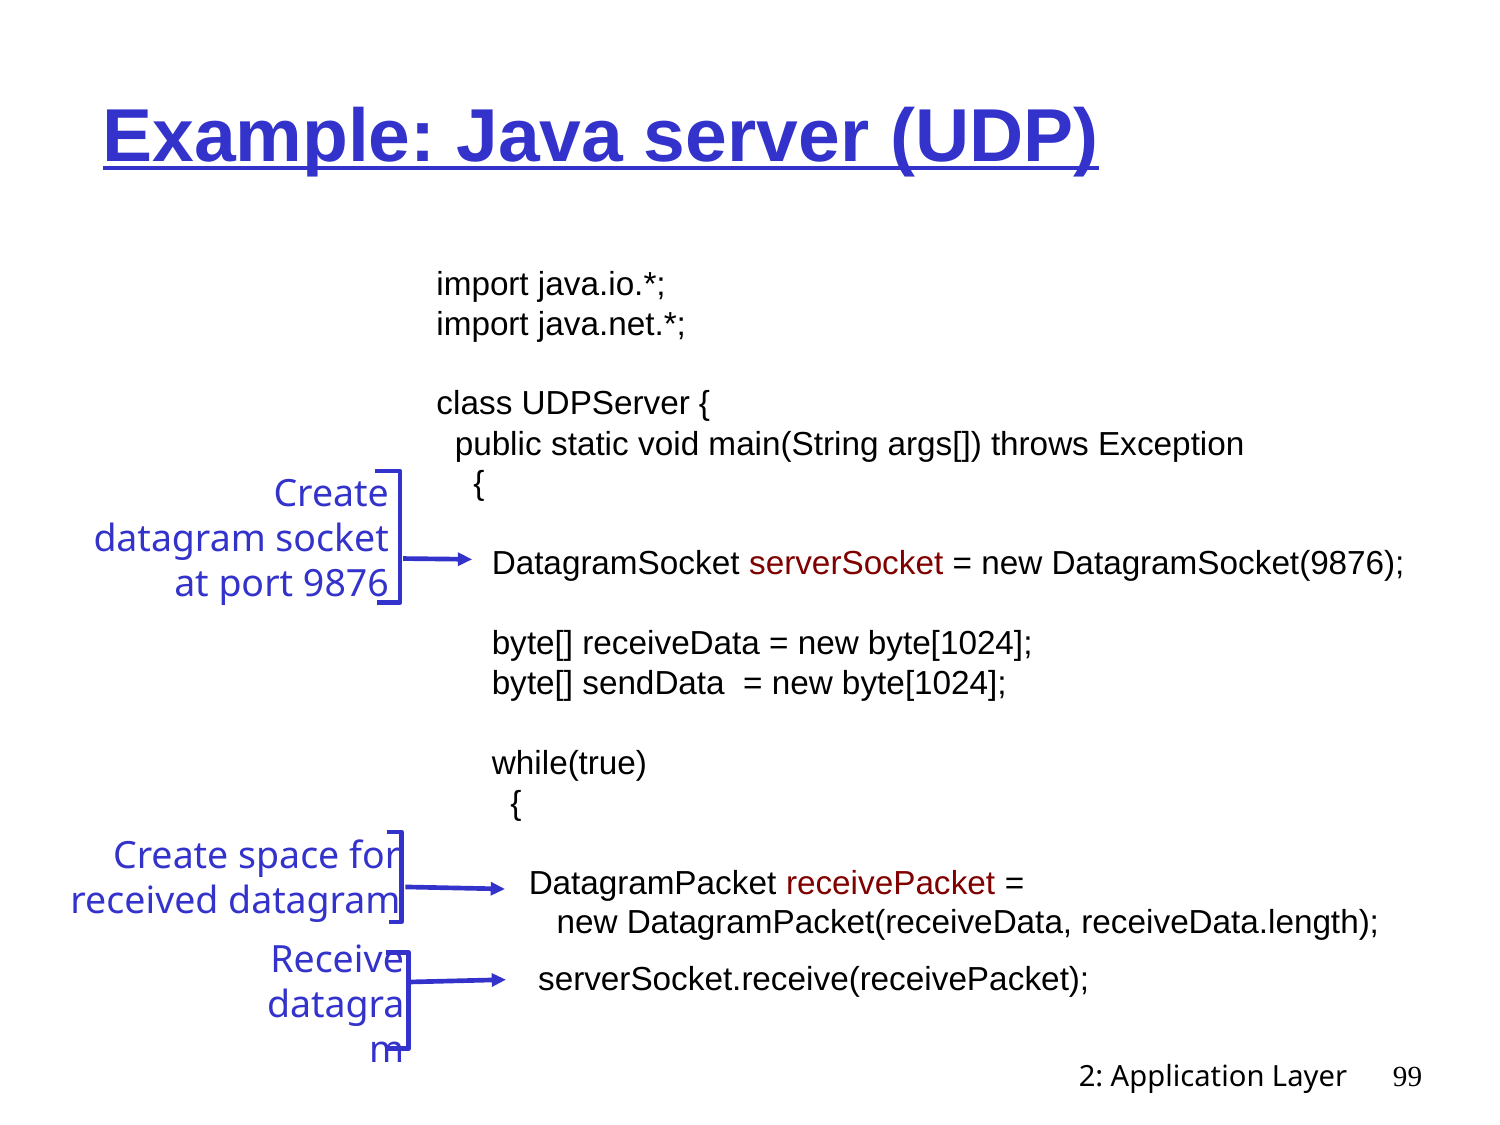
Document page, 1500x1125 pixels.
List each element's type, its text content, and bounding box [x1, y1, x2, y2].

text_box [385, 952, 409, 1049]
slide_number 99 [1362, 1049, 1438, 1125]
text_box import java.io.*; import java.net.*; class UDPServer { public static void main(String args[]) throws Exception { DatagramSocket serverSocket = new DatagramSocket(9876); byte[] receiveData = new byte[1024]; byte[] sendData = new byte[1024]; while(true) { DatagramPacket receivePacket = new DatagramPacket(receiveData, receiveData.length); serverSocket.receive(receivePacket); [421, 254, 1430, 1008]
text_box [405, 882, 505, 895]
footer 2: Application Layer [887, 1049, 1362, 1125]
text_box Create datagram socket at port 9876 [78, 461, 404, 612]
text_box Create space for received datagram [55, 823, 416, 929]
text_box [403, 552, 472, 566]
text_box [387, 832, 402, 922]
text_box Receive datagram [217, 927, 419, 1077]
text_box [375, 471, 400, 603]
text_box [408, 973, 506, 987]
title Example: Java server (UDP) [87, 37, 1363, 225]
